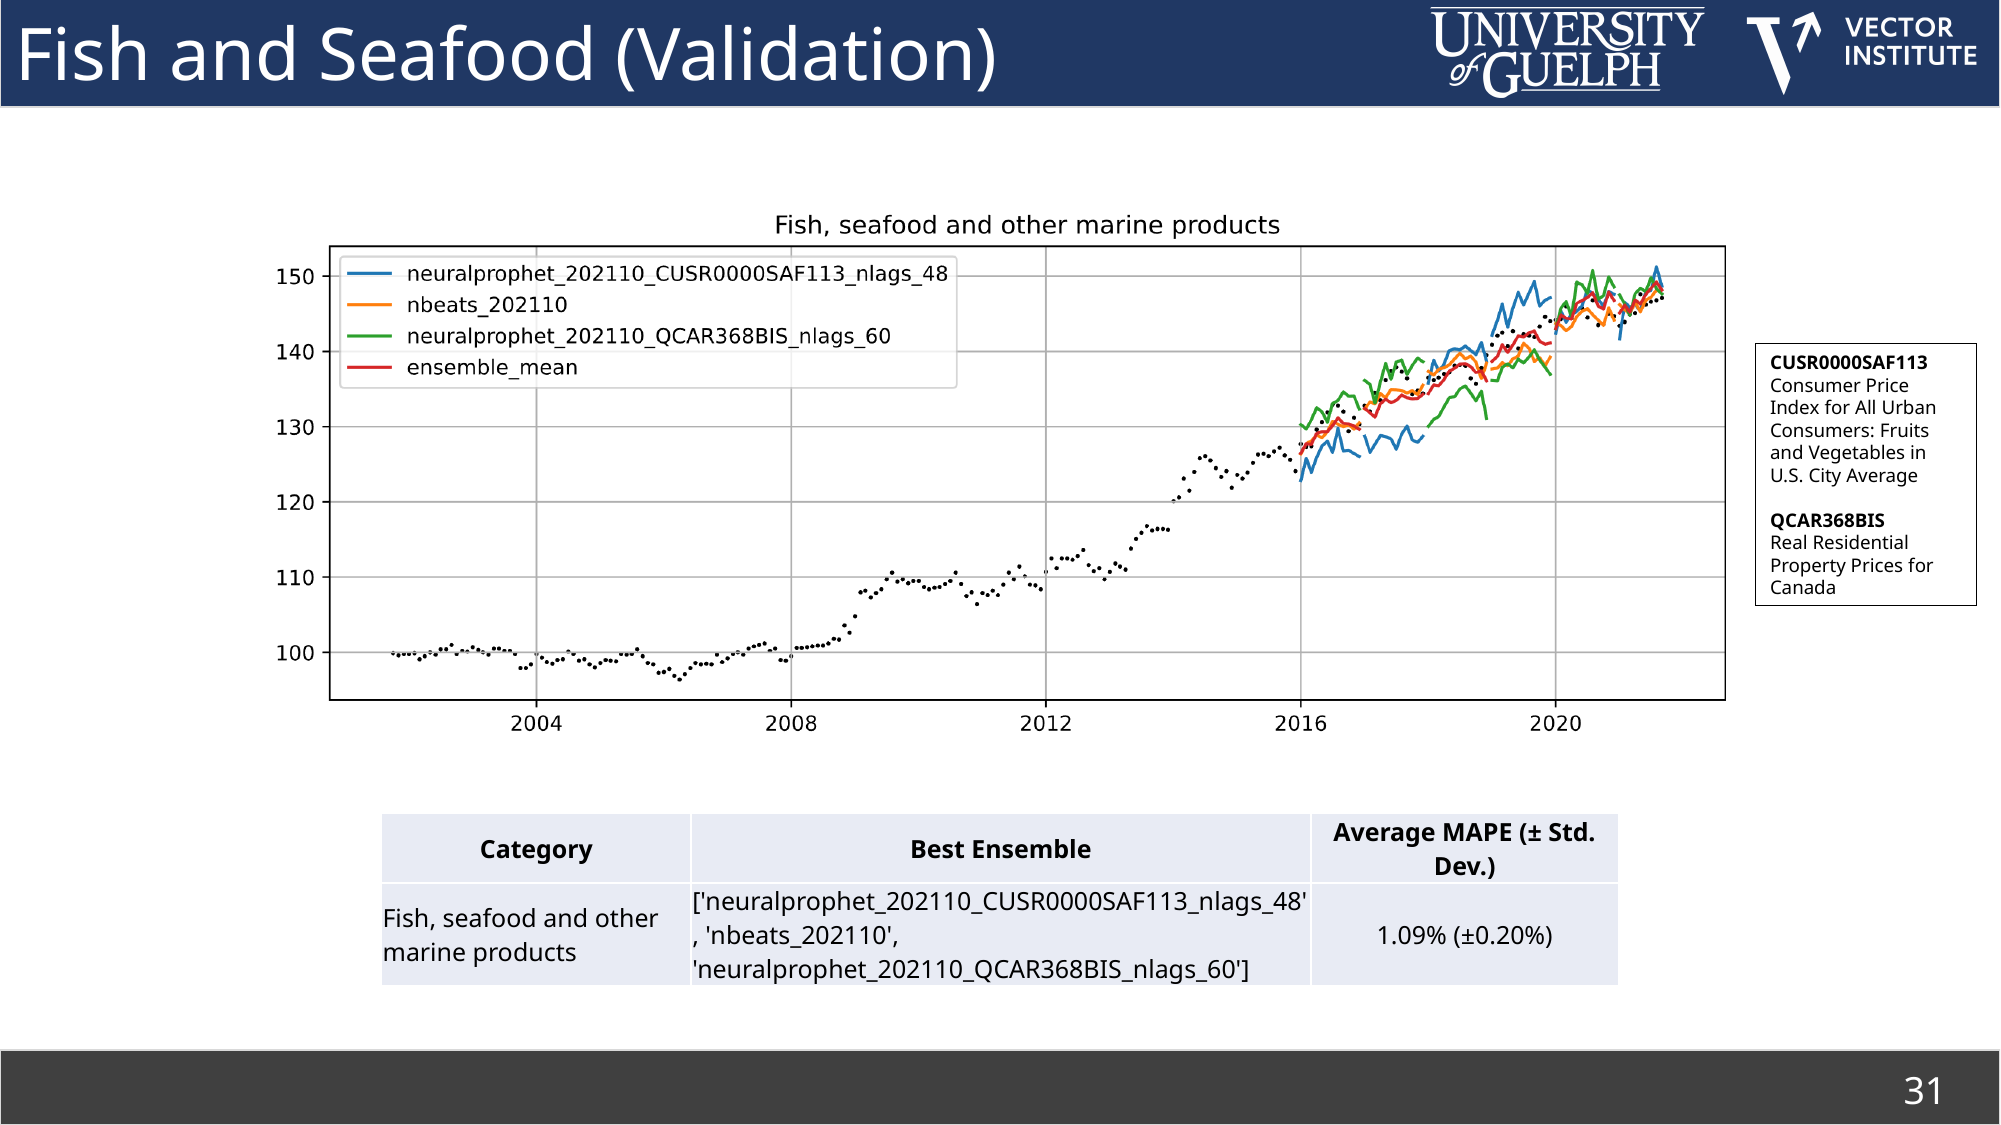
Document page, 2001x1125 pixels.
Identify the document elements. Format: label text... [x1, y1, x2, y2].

table_cell Fish, seafood and other marine products [382, 884, 690, 985]
table_header Category [382, 814, 690, 882]
table_header Best Ensemble [692, 814, 1310, 882]
text_box CUSR0000SAF113 Consumer Price Index for All Urban Consumers: Fruits and Vegetables in U.S. City Average QCAR368BIS Real Residential Property Prices for Canada [1755, 343, 1977, 606]
table_cell 1.09% (±0.20%) [1312, 884, 1618, 985]
slide_number 31 [1511, 1059, 1962, 1120]
title Fish and Seafood (Validation) [0, 0, 2000, 103]
picture [260, 199, 1740, 750]
table_cell ['neuralprophet_202110_CUSR0000SAF113_nlags_48', 'nbeats_202110', 'neuralprophet_202110_QCAR368BIS_nlags_60'] [692, 884, 1310, 985]
table_header Average MAPE (± Std. Dev.) [1312, 814, 1618, 882]
